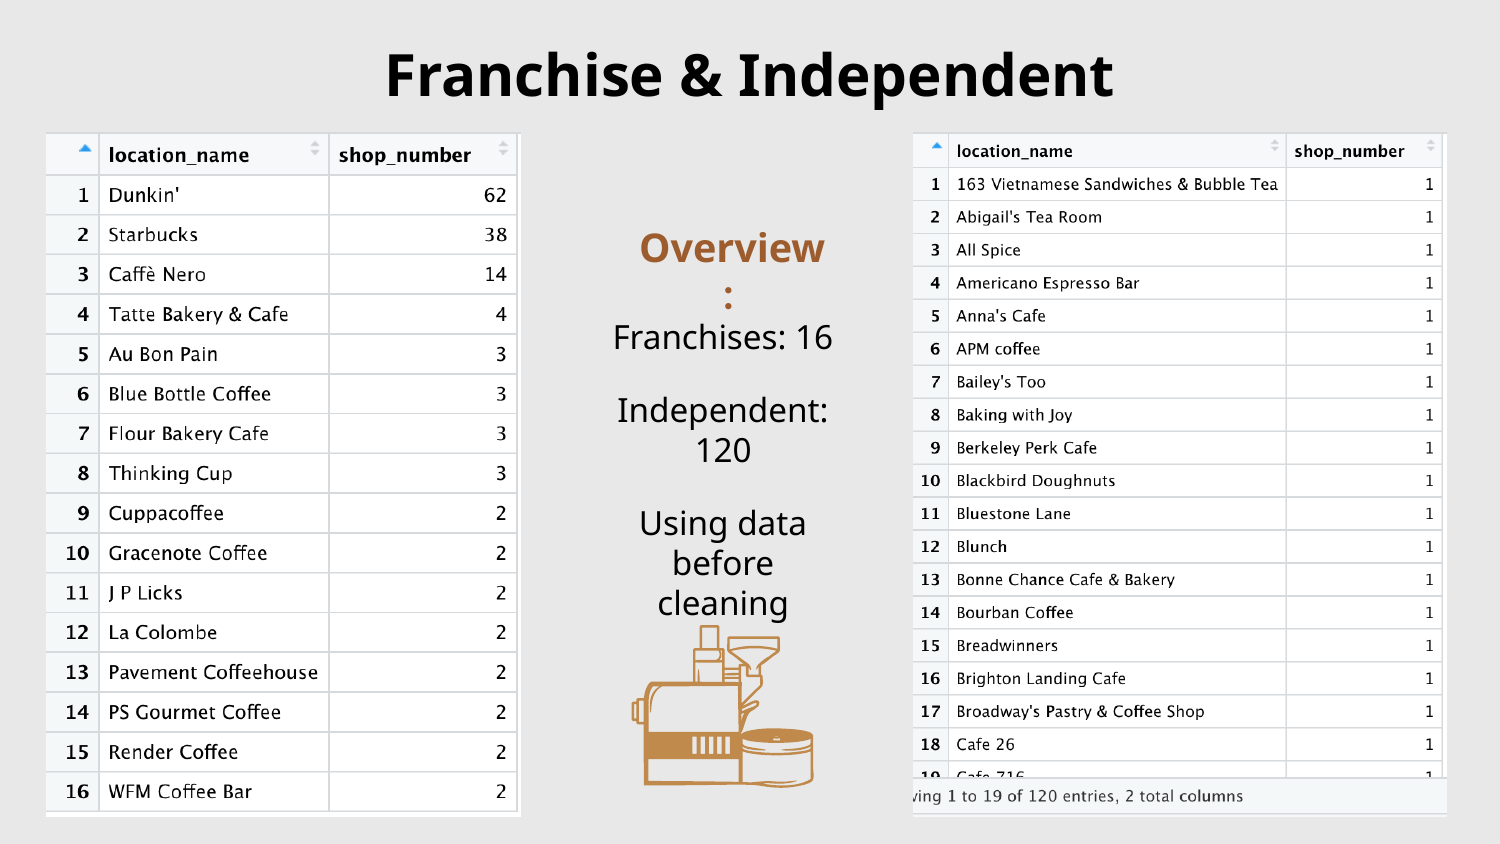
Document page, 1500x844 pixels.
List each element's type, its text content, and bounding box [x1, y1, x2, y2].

picture [912, 132, 1447, 817]
text_box Overview： [621, 201, 853, 264]
text_box [631, 625, 814, 788]
picture [45, 132, 521, 817]
text_box Franchise & Independent [51, 23, 1449, 117]
text_box Franchises: 16 Independent: 120 Using data before cleaning [593, 300, 853, 599]
